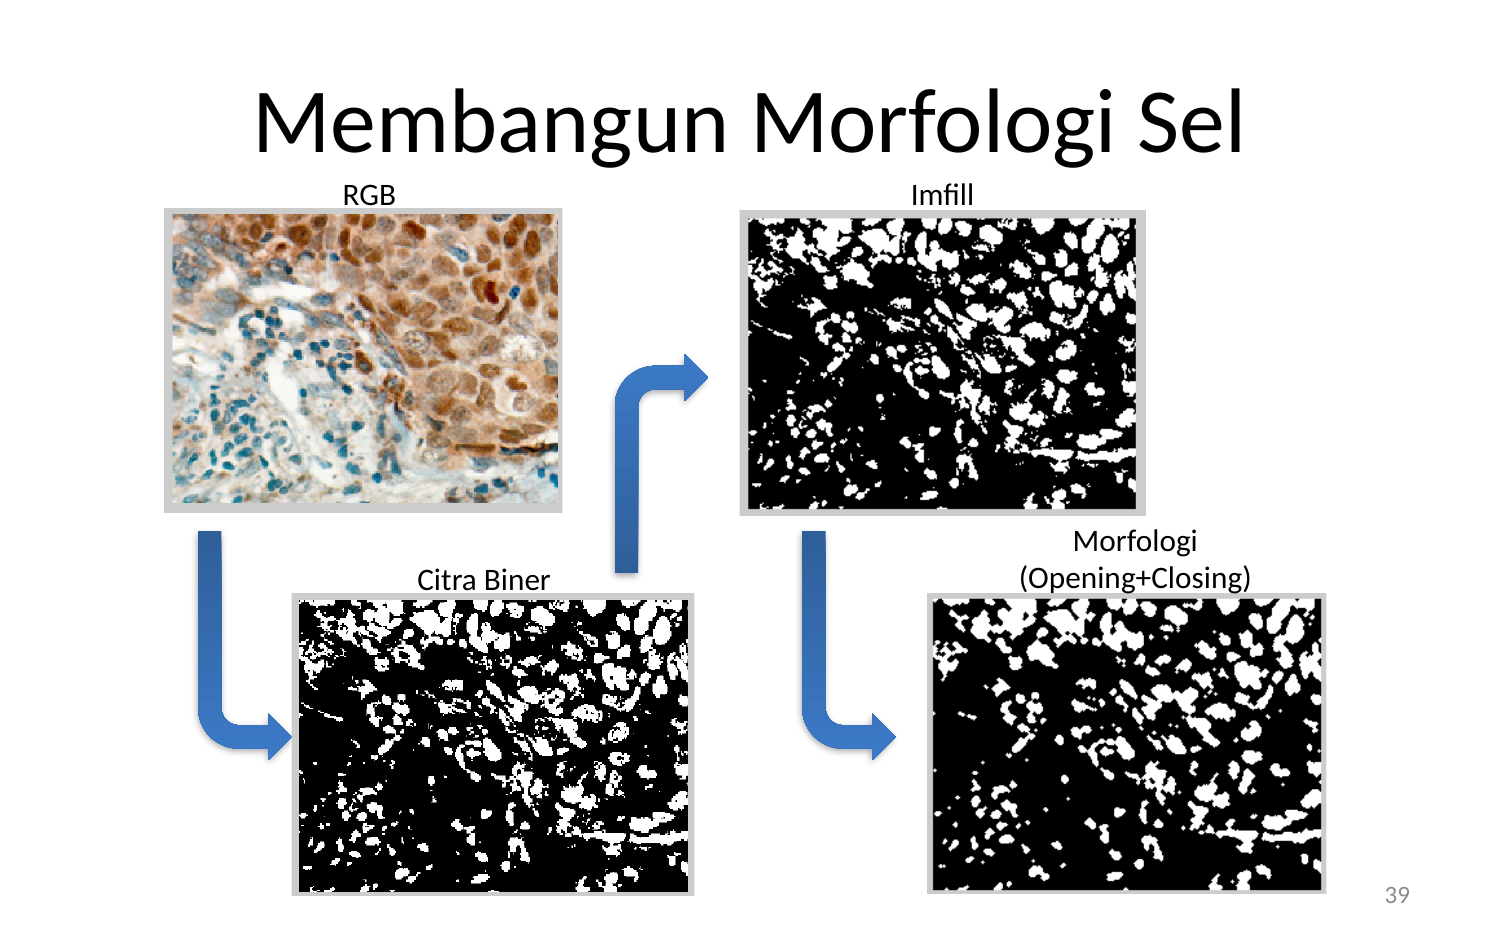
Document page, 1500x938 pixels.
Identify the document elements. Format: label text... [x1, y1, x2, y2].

text_box Morfologi (Opening+Closing) [956, 529, 1315, 585]
picture [291, 593, 695, 897]
picture [163, 208, 563, 513]
text_box RGB [258, 164, 481, 206]
slide_number 39 [1074, 868, 1425, 919]
picture [739, 209, 1147, 516]
text_box Imfill [831, 164, 1054, 208]
text_box [802, 531, 896, 761]
title Membangun Morfologi Sel [75, 37, 1425, 194]
text_box Citra Biner [373, 550, 596, 592]
picture [926, 593, 1327, 895]
text_box [614, 354, 709, 573]
text_box [198, 531, 286, 761]
